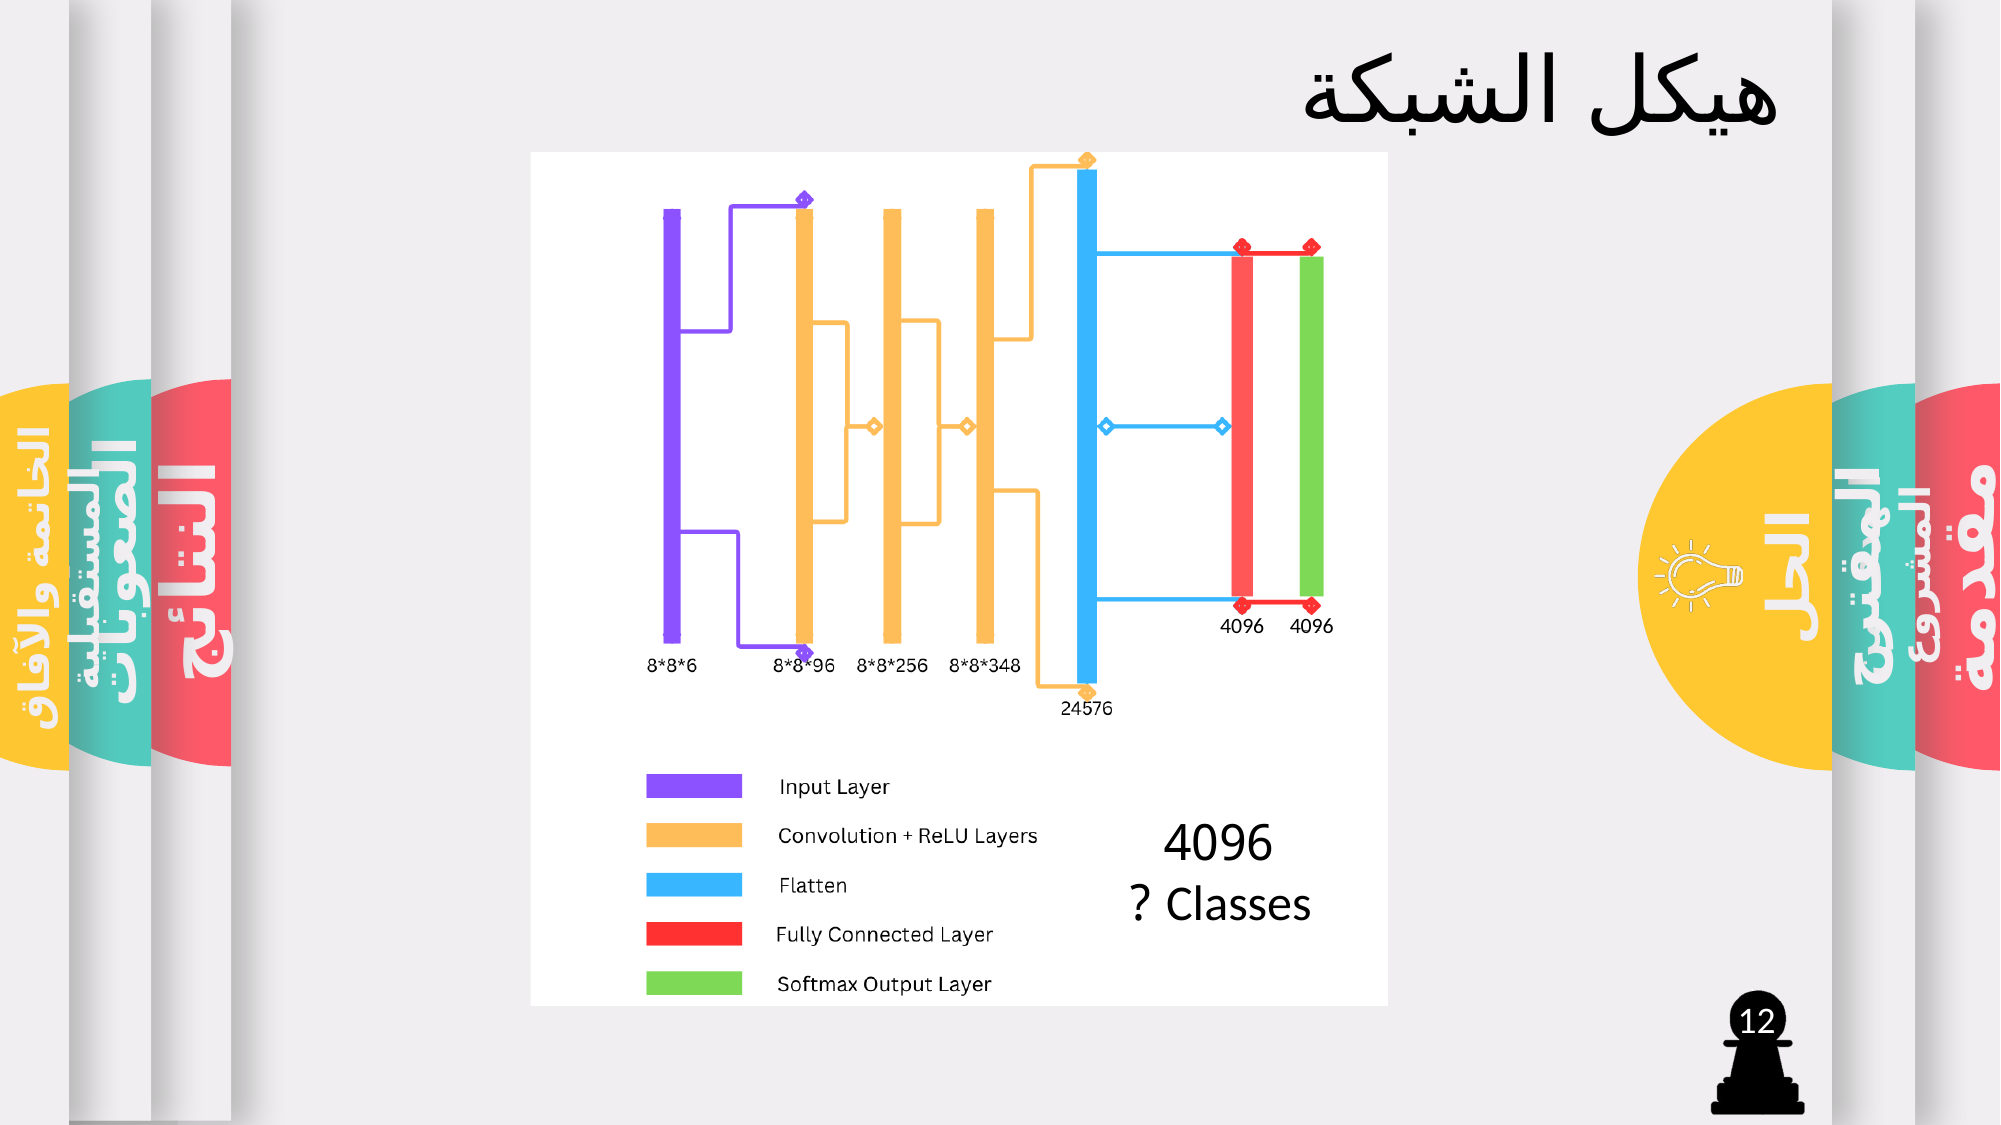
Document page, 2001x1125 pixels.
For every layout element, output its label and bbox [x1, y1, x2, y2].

picture [1695, 984, 1820, 1120]
text_box [177, 0, 1832, 1125]
text_box [1916, 0, 2000, 1125]
text_box [0, 0, 69, 1125]
text_box [69, 0, 152, 1121]
text_box [69, 1121, 177, 1125]
text_box [1832, 0, 1916, 1125]
picture [530, 152, 1388, 1006]
text_box [152, 0, 240, 1121]
